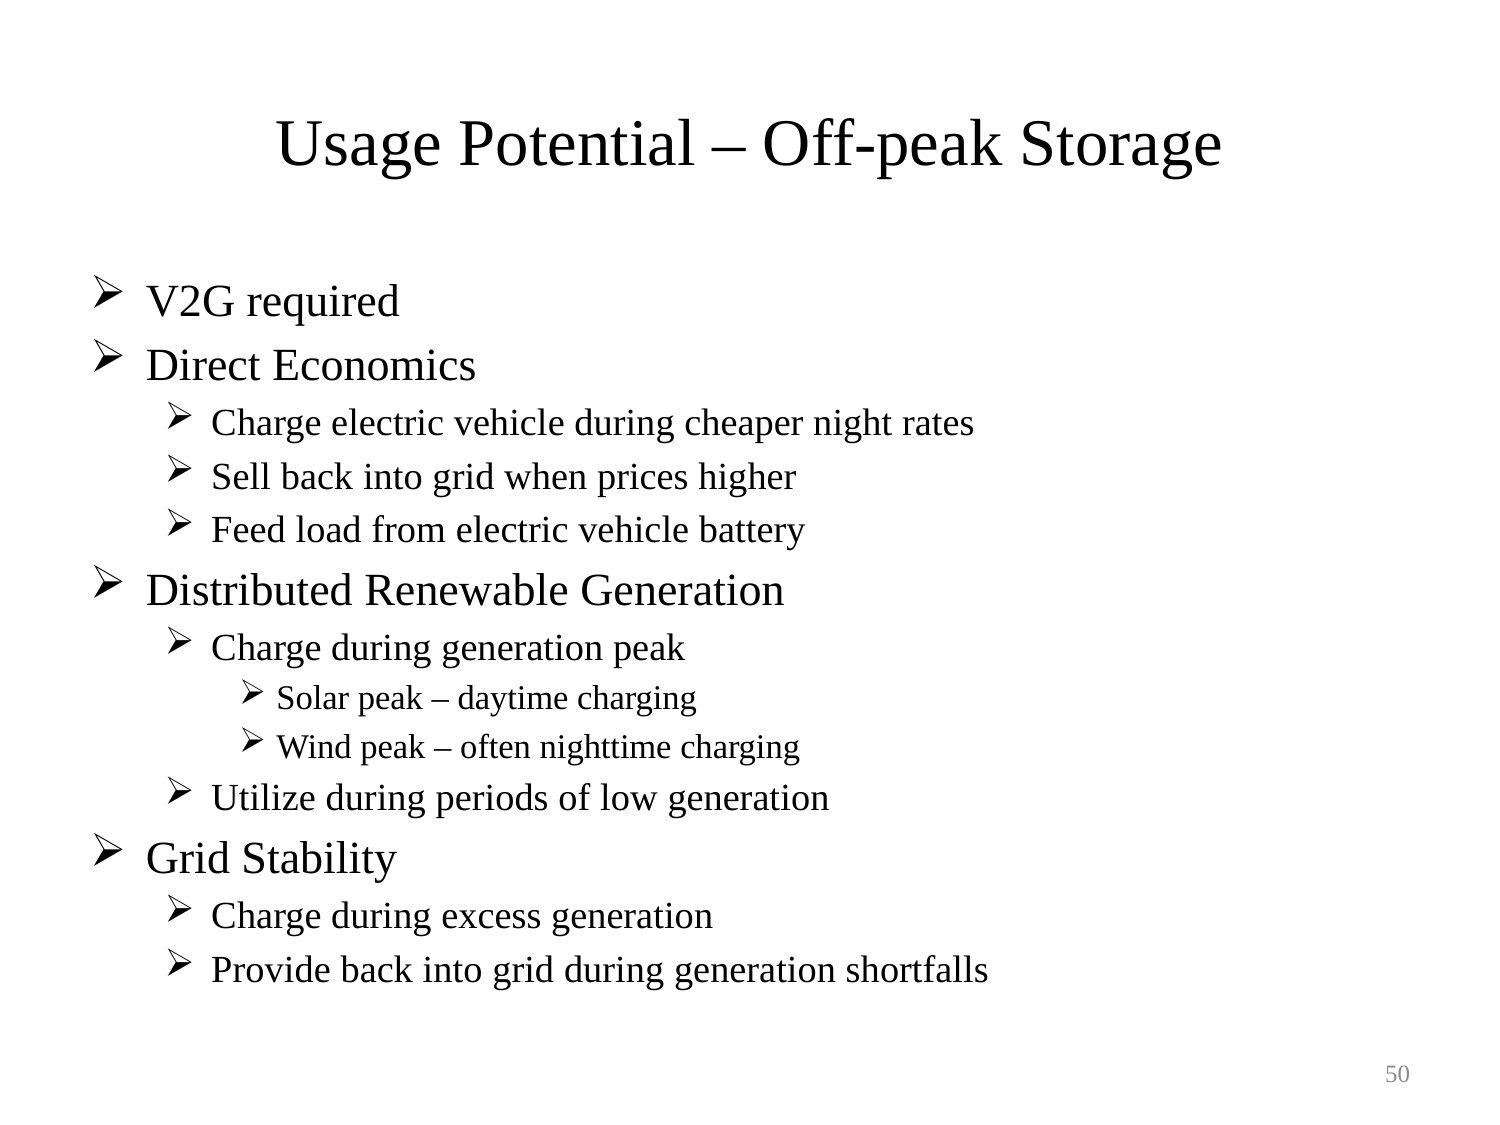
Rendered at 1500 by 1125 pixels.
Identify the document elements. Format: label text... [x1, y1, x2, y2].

title Usage Potential – Off-peak Storage [75, 45, 1425, 233]
slide_number 50 [1074, 1042, 1425, 1103]
list V2G required Direct Economics Charge electric vehicle during cheaper night rates Sell back into grid when prices higher Feed load from electric vehicle battery Distributed Renewable Generation Charge during generation peak Solar peak – daytime charging Wind peak – often nighttime charging Utilize during periods of low generation Grid Stability Charge during excess generation Provide back into grid during generation shortfalls [75, 262, 1425, 1005]
